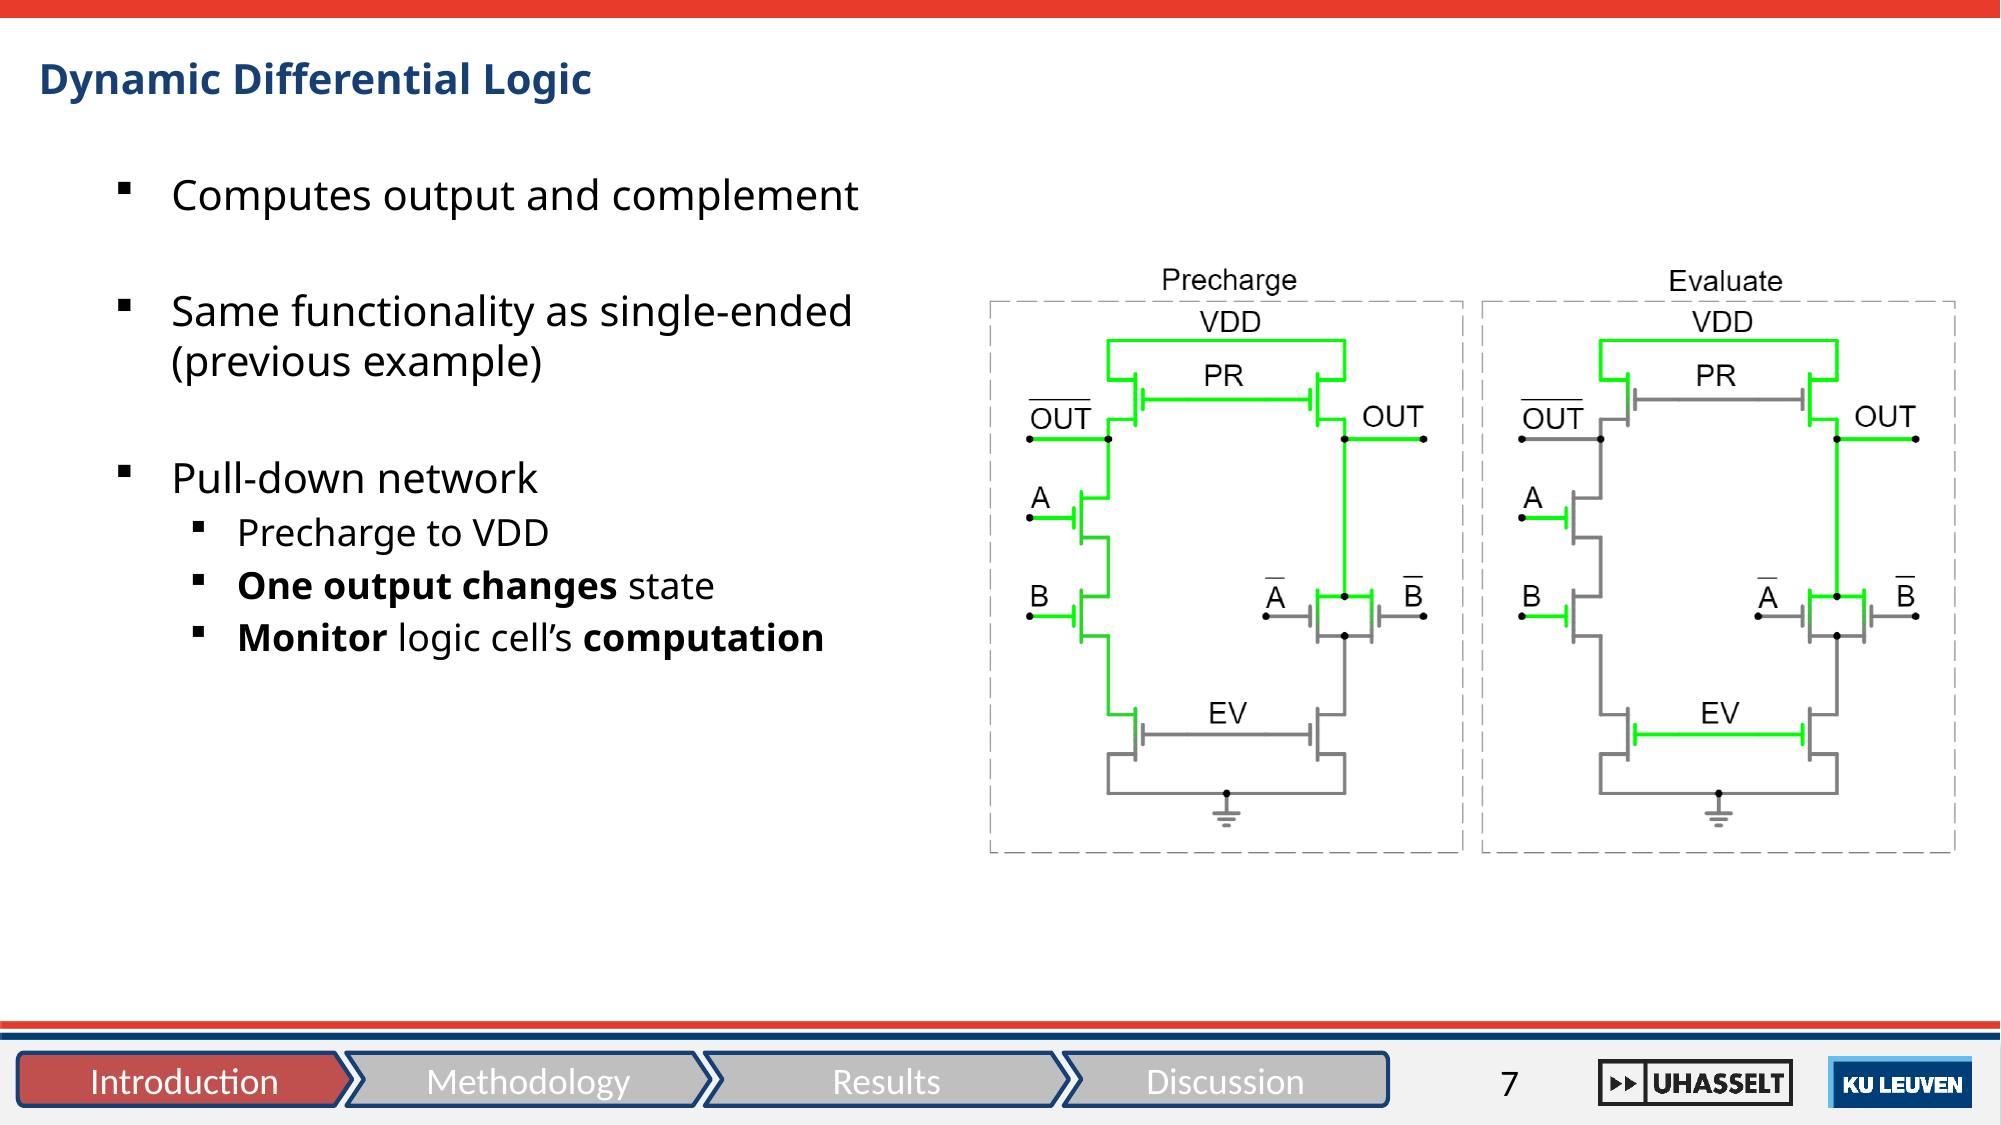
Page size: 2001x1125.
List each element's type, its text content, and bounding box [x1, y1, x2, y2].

list Computes output and complement Same functionality as single-ended (previous example) Pull-down network Precharge to VDD One output changes state Monitor logic cell’s computation [99, 160, 984, 1005]
picture [1828, 1056, 1972, 1108]
picture [1598, 1059, 1793, 1106]
picture [983, 263, 1960, 862]
text_box Discussion [1061, 1050, 1391, 1108]
text_box Introduction [15, 1050, 354, 1108]
text_box Results [702, 1050, 1071, 1108]
picture [0, 1021, 2000, 1040]
slide_number 7 [1410, 1051, 1535, 1112]
text_box Methodology [344, 1050, 713, 1108]
title Dynamic Differential Logic [23, 32, 1990, 123]
picture [0, 0, 2000, 18]
